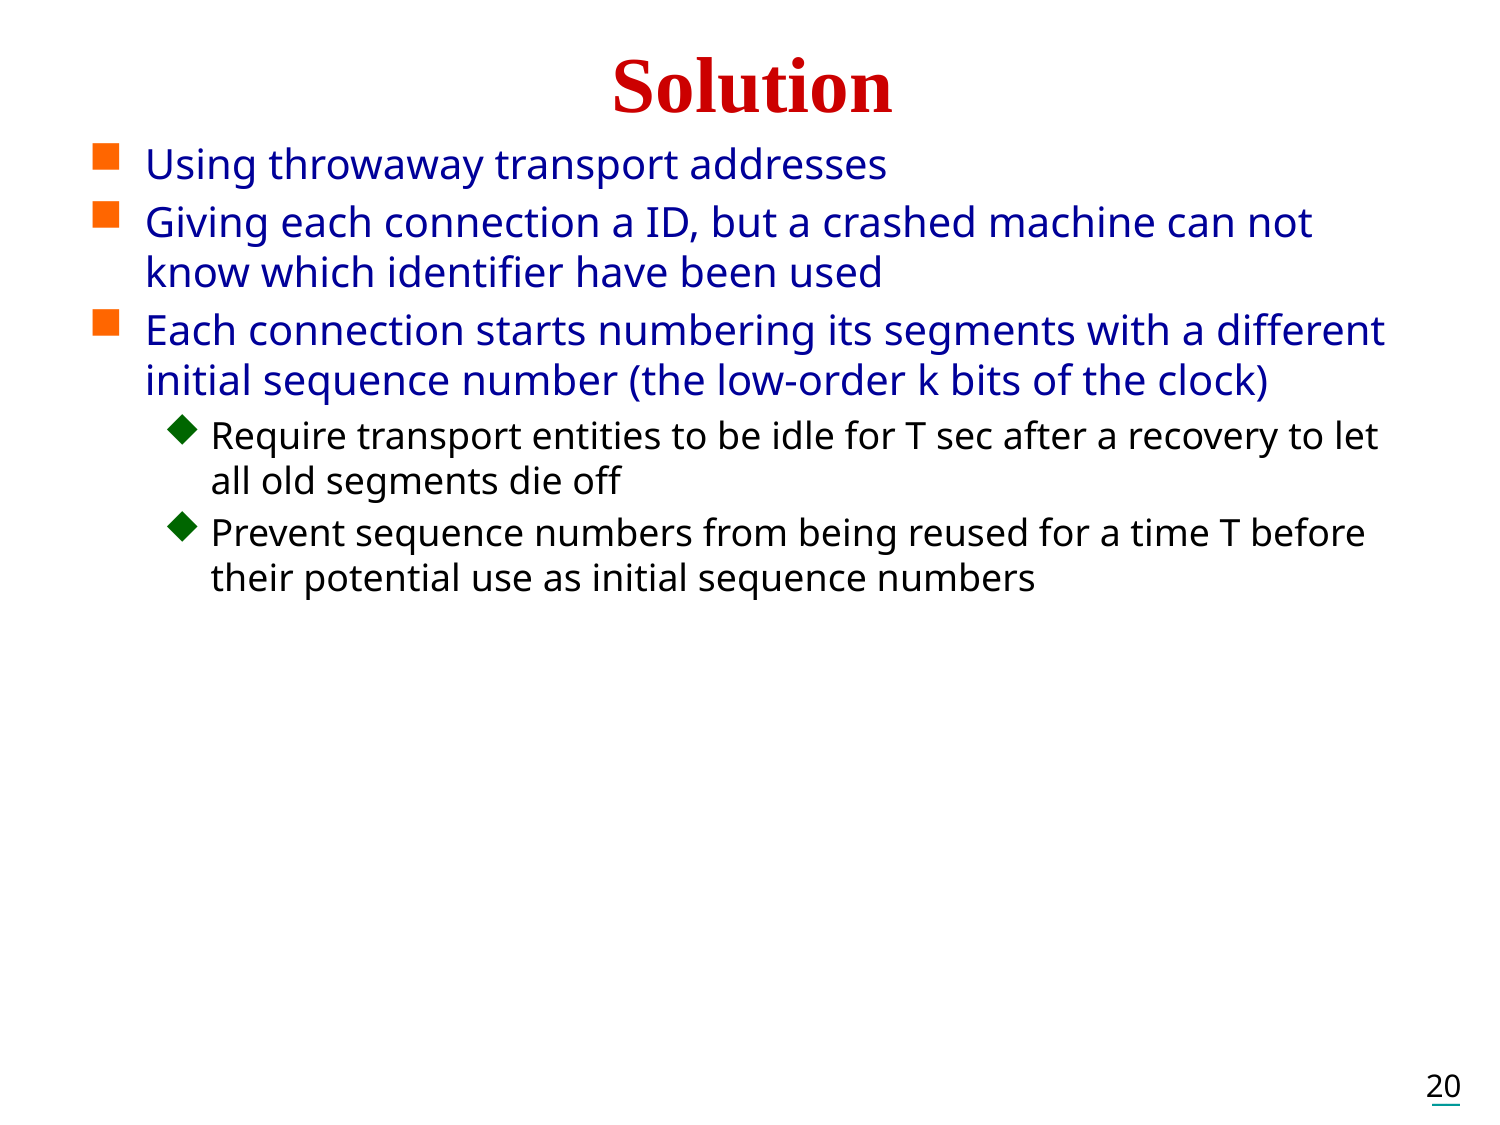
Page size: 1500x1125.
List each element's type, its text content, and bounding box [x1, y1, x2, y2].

list Using throwaway transport addresses Giving each connection a ID, but a crashed machine can not know which identifier have been used Each connection starts numbering its segments with a different initial sequence number (the low-order k bits of the clock) Require transport entities to be idle for T sec after a recovery to let all old segments die off Prevent sequence numbers from being reused for a time T before their potential use as initial sequence numbers [73, 129, 1425, 1070]
title Solution [100, 26, 1405, 129]
